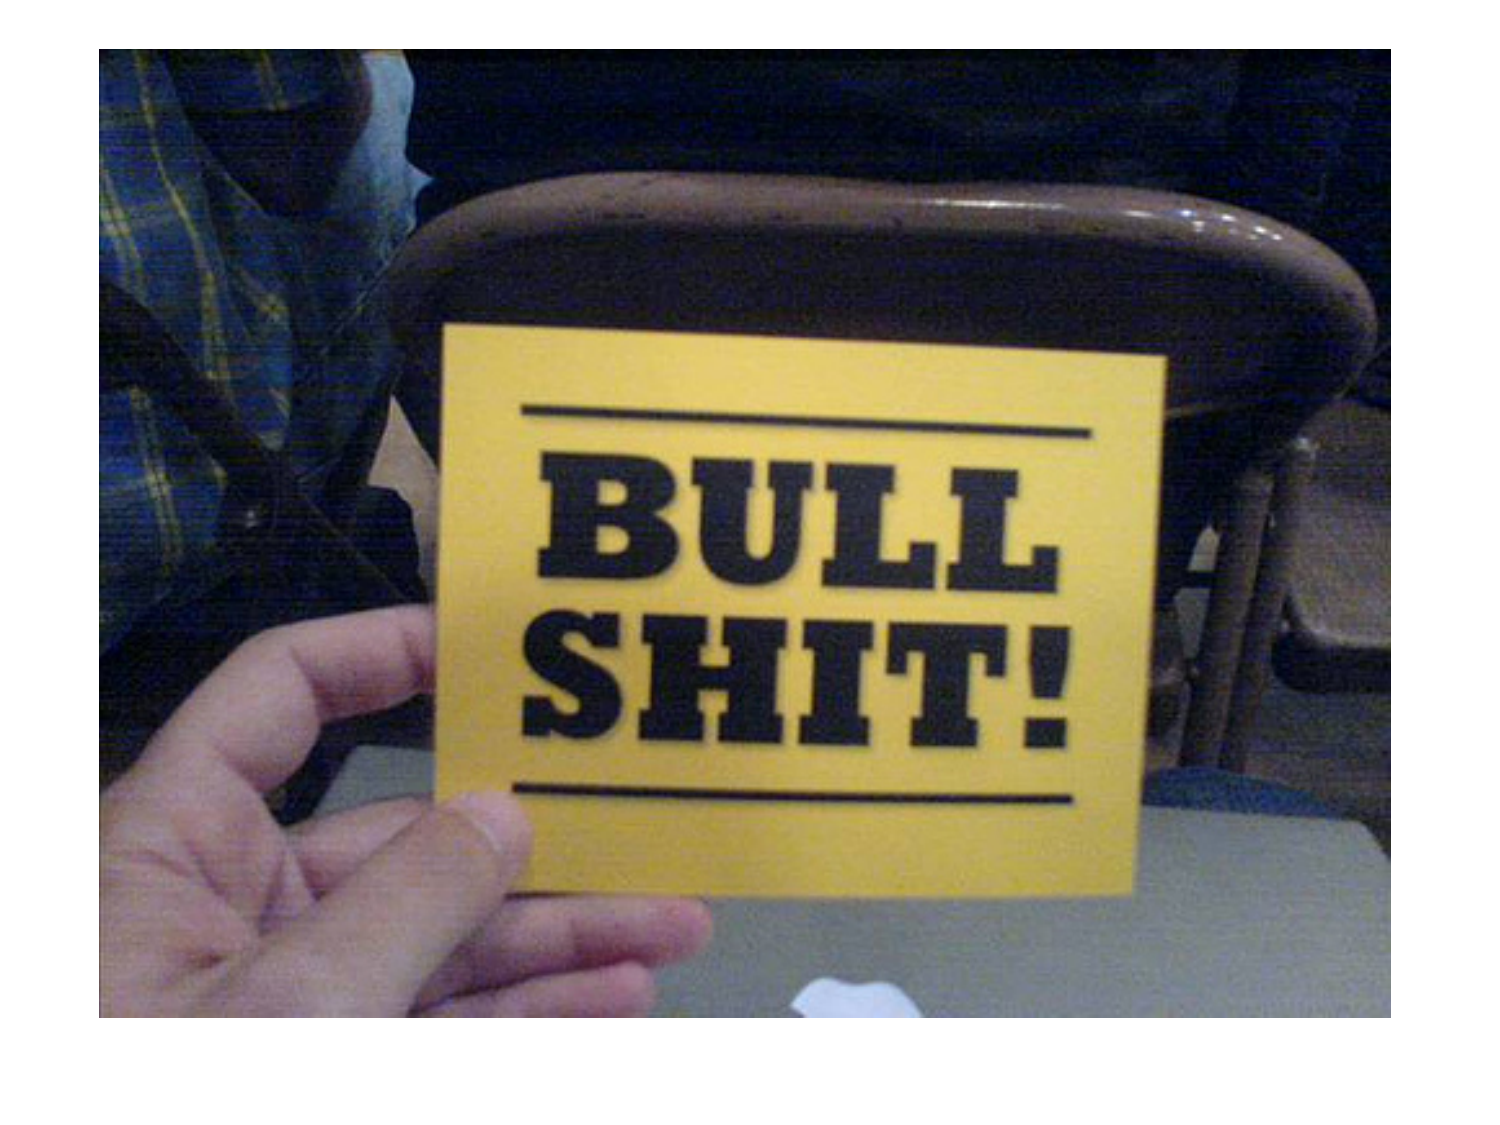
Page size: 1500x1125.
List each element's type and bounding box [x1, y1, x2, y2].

picture [99, 49, 1391, 1019]
